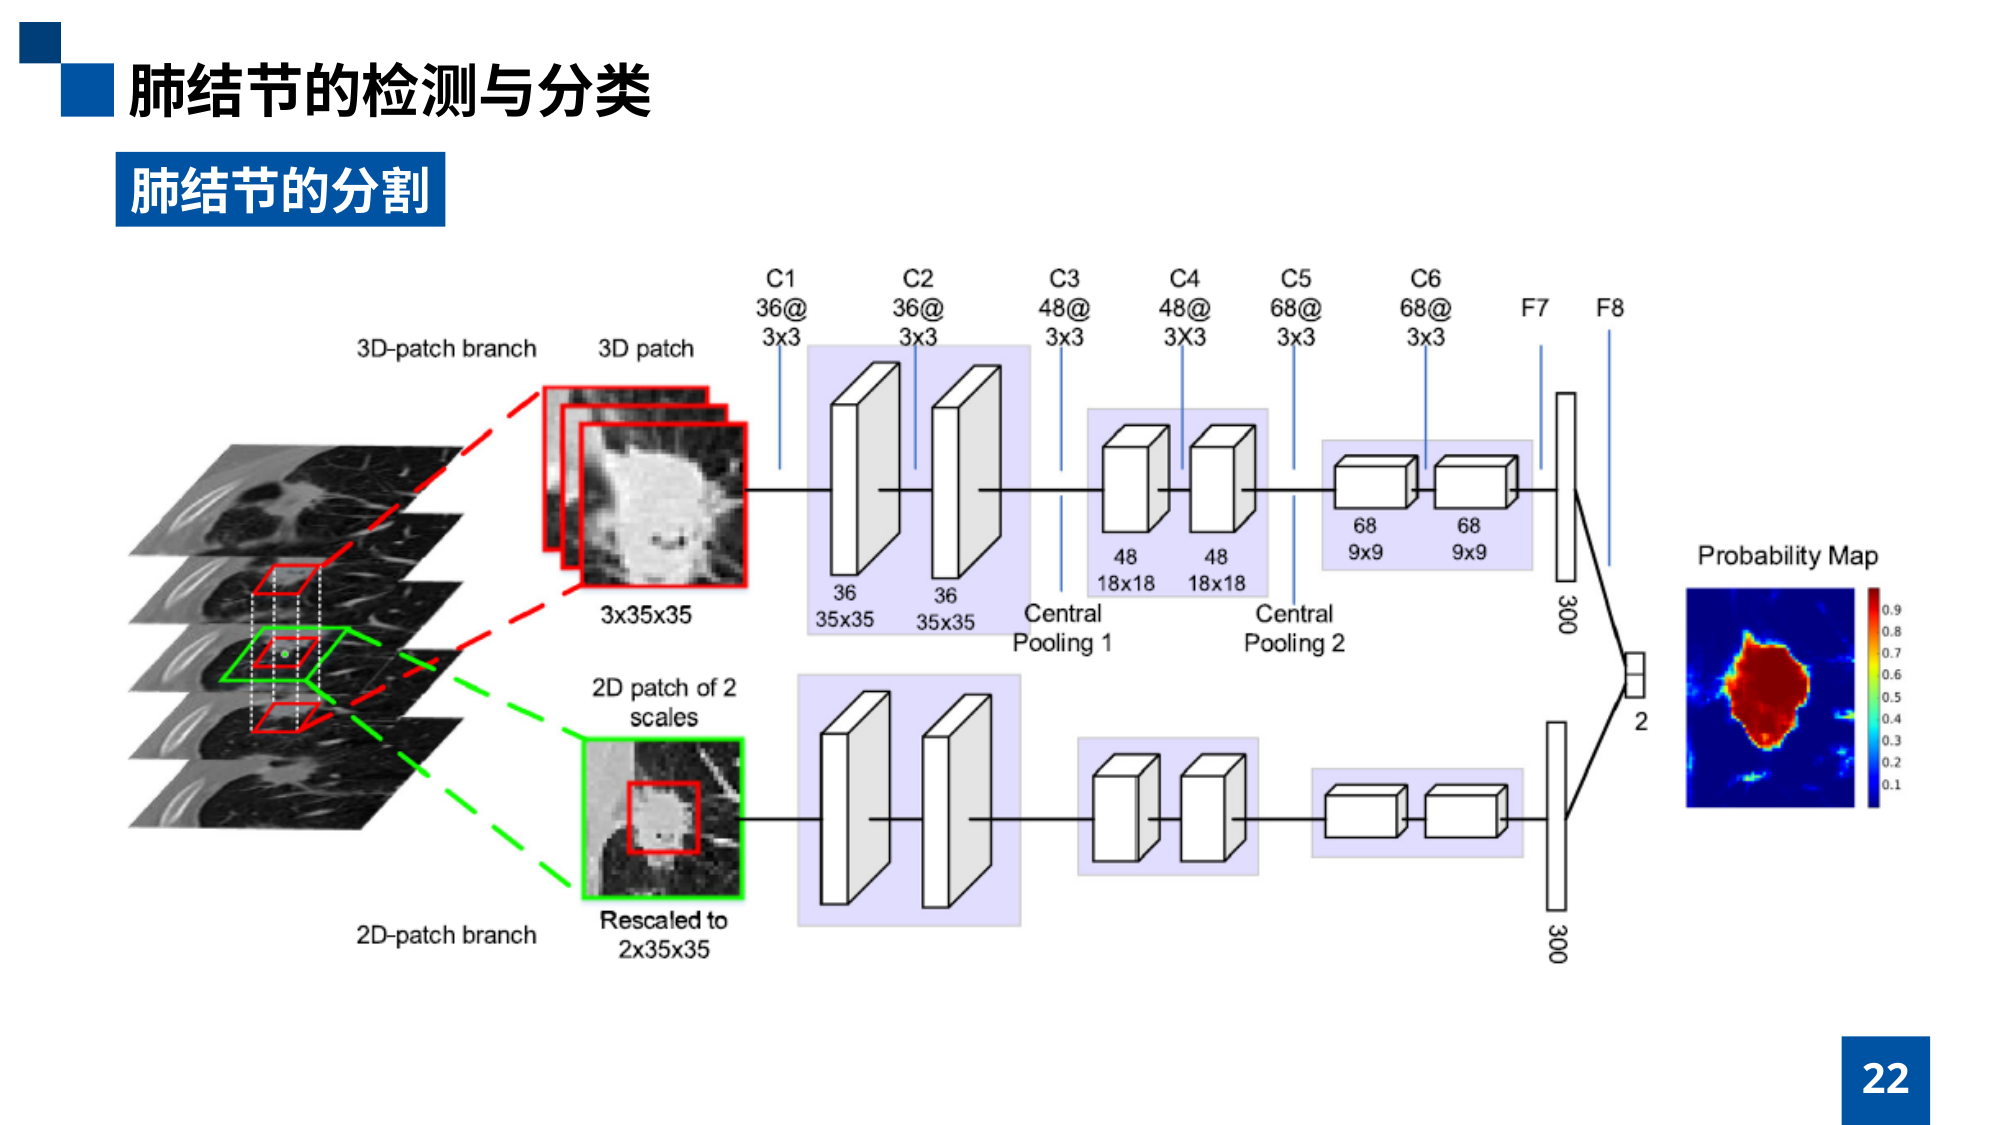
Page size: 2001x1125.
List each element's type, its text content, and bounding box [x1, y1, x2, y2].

picture [58, 246, 1989, 980]
text_box 肺结节的检测与分类 [114, 47, 1398, 132]
text_box 肺结节的分割 [115, 151, 446, 227]
slide_number 22 [1771, 1050, 2000, 1111]
